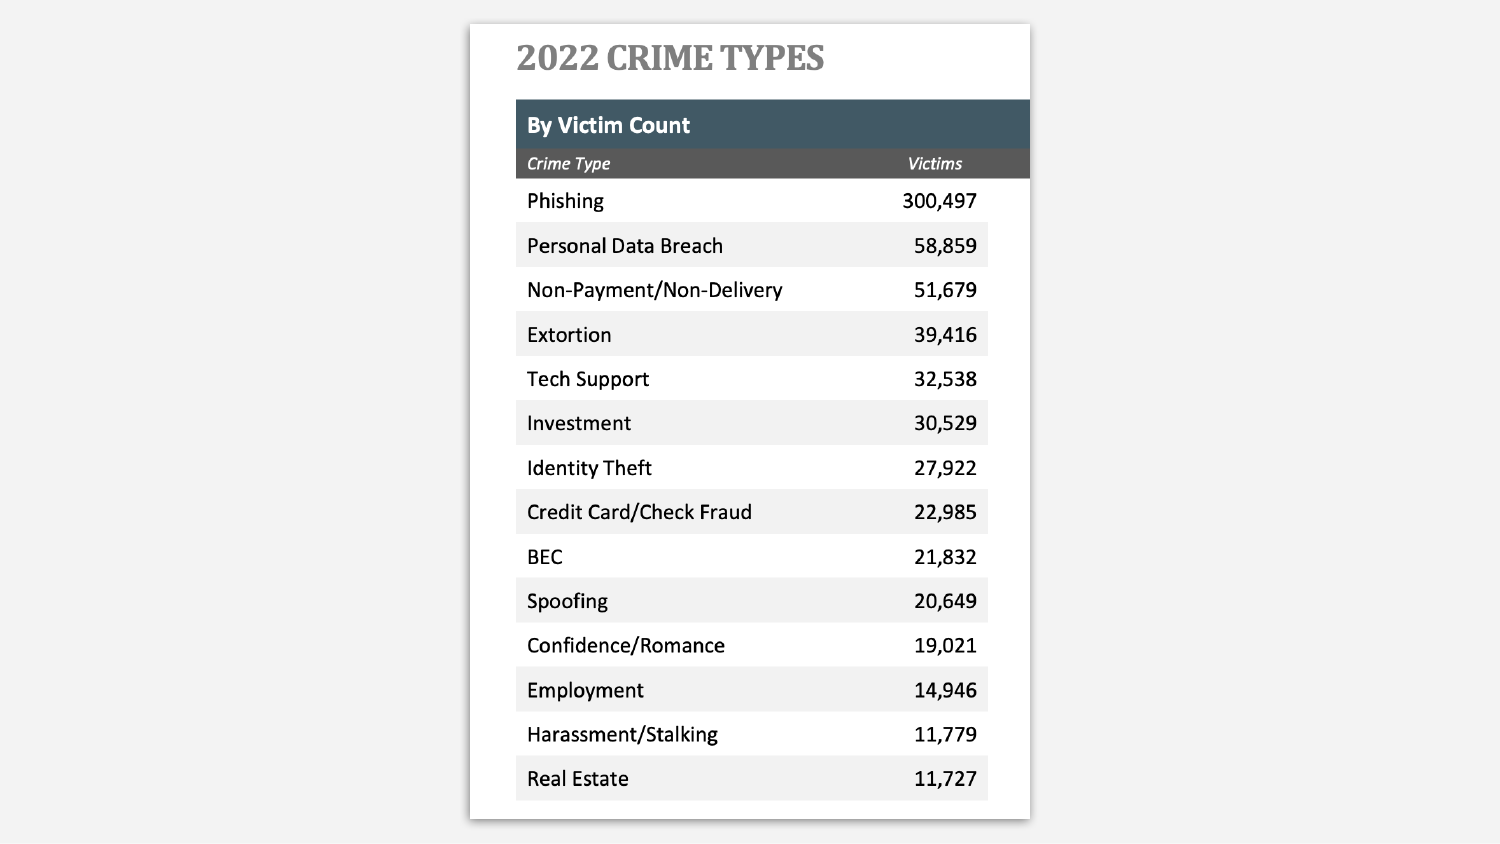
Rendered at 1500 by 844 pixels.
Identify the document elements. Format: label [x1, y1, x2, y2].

text_box [0, 0, 1500, 844]
picture [469, 24, 1031, 819]
